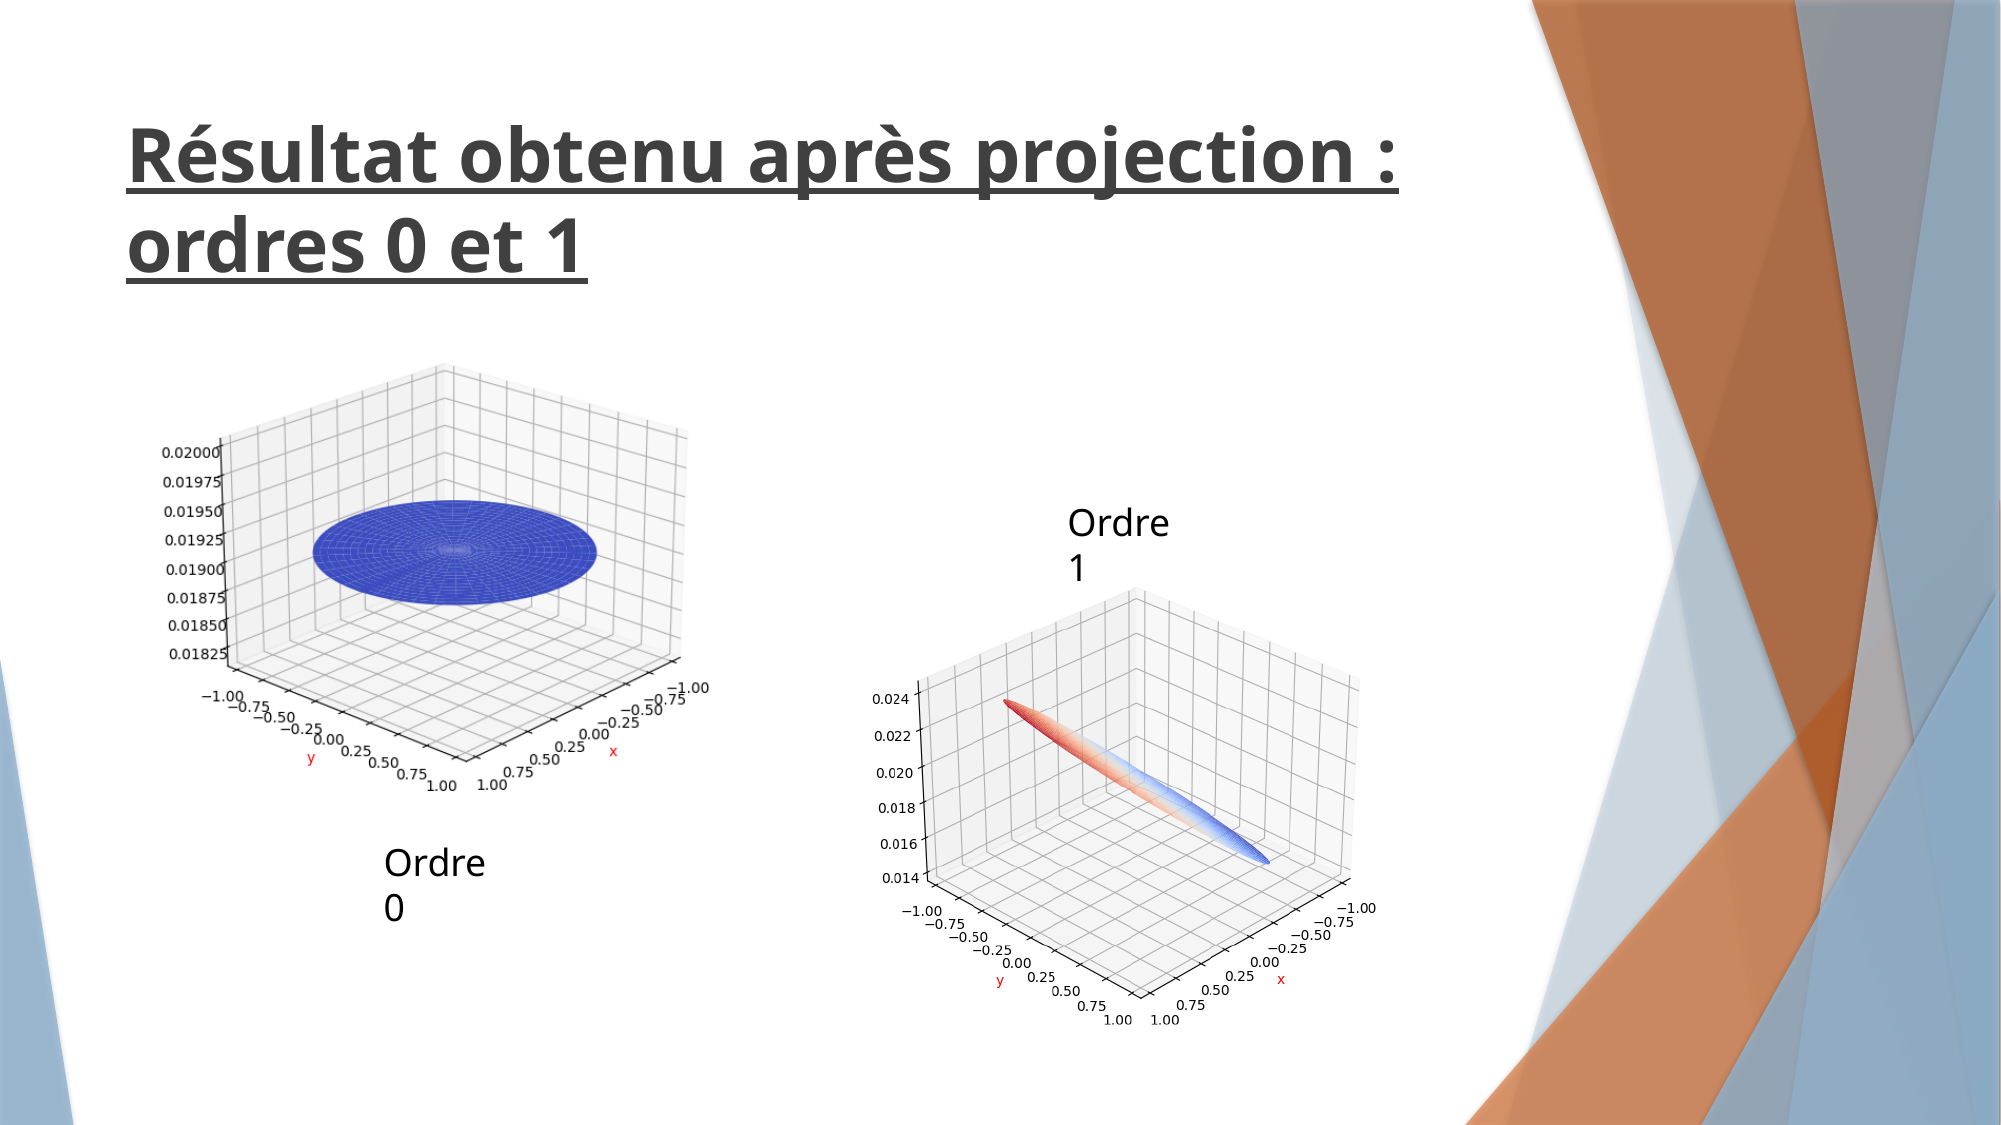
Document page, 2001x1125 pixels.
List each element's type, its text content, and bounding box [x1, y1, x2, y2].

text_box Ordre 0 [368, 831, 527, 937]
picture [110, 304, 785, 811]
title Résultat obtenu après projection : ordres 0 et 1 [111, 99, 1522, 305]
text_box Ordre 1 [1052, 491, 1211, 550]
picture [815, 551, 1448, 1026]
